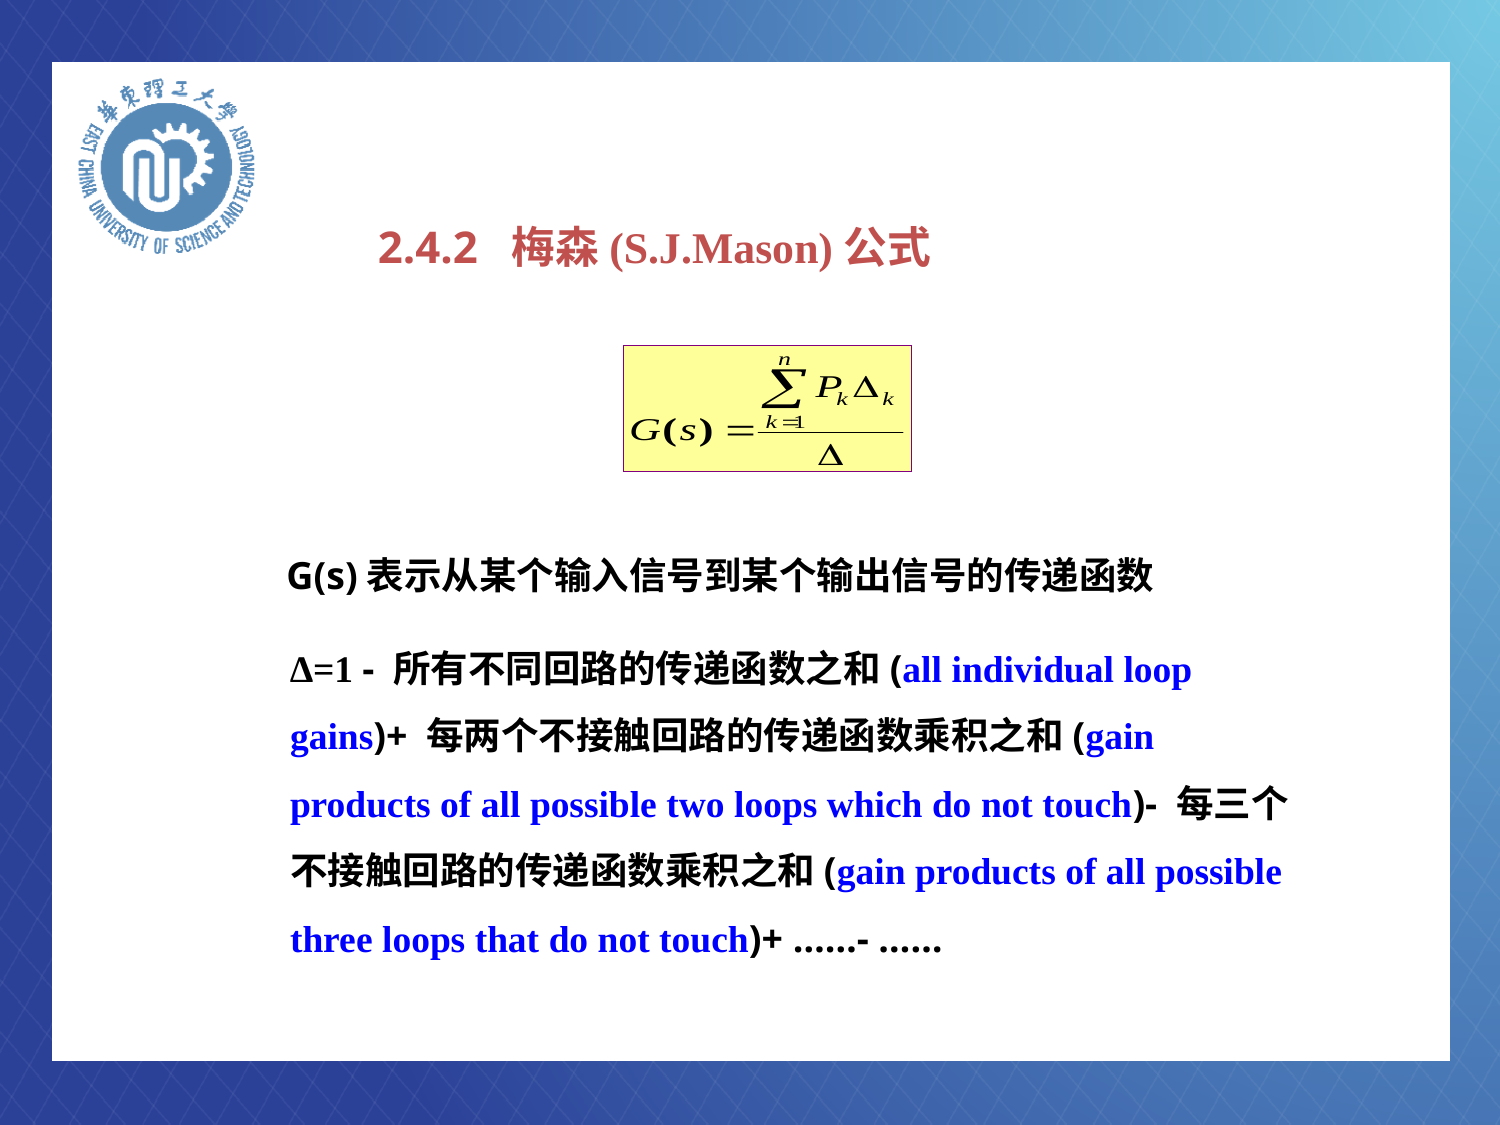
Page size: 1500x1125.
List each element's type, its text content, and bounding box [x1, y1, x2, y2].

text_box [623, 345, 912, 473]
picture [0, 0, 1500, 1125]
text_box ∆=1 - 所有不同回路的传递函数之和(all individual loop gains)+ 每两个不接触回路的传递函数乘积之和(gain products of all possible two loops which do not touch)- 每三个不接触回路的传递函数乘积之和(gain products of all possible three loops that do not touch)+ ……- …… [275, 614, 1313, 967]
text_box 2.4.2 梅森(S.J.Mason)公式 [363, 193, 1216, 299]
text_box G(s)表示从某个输入信号到某个输出信号的传递函数 [271, 544, 1238, 605]
